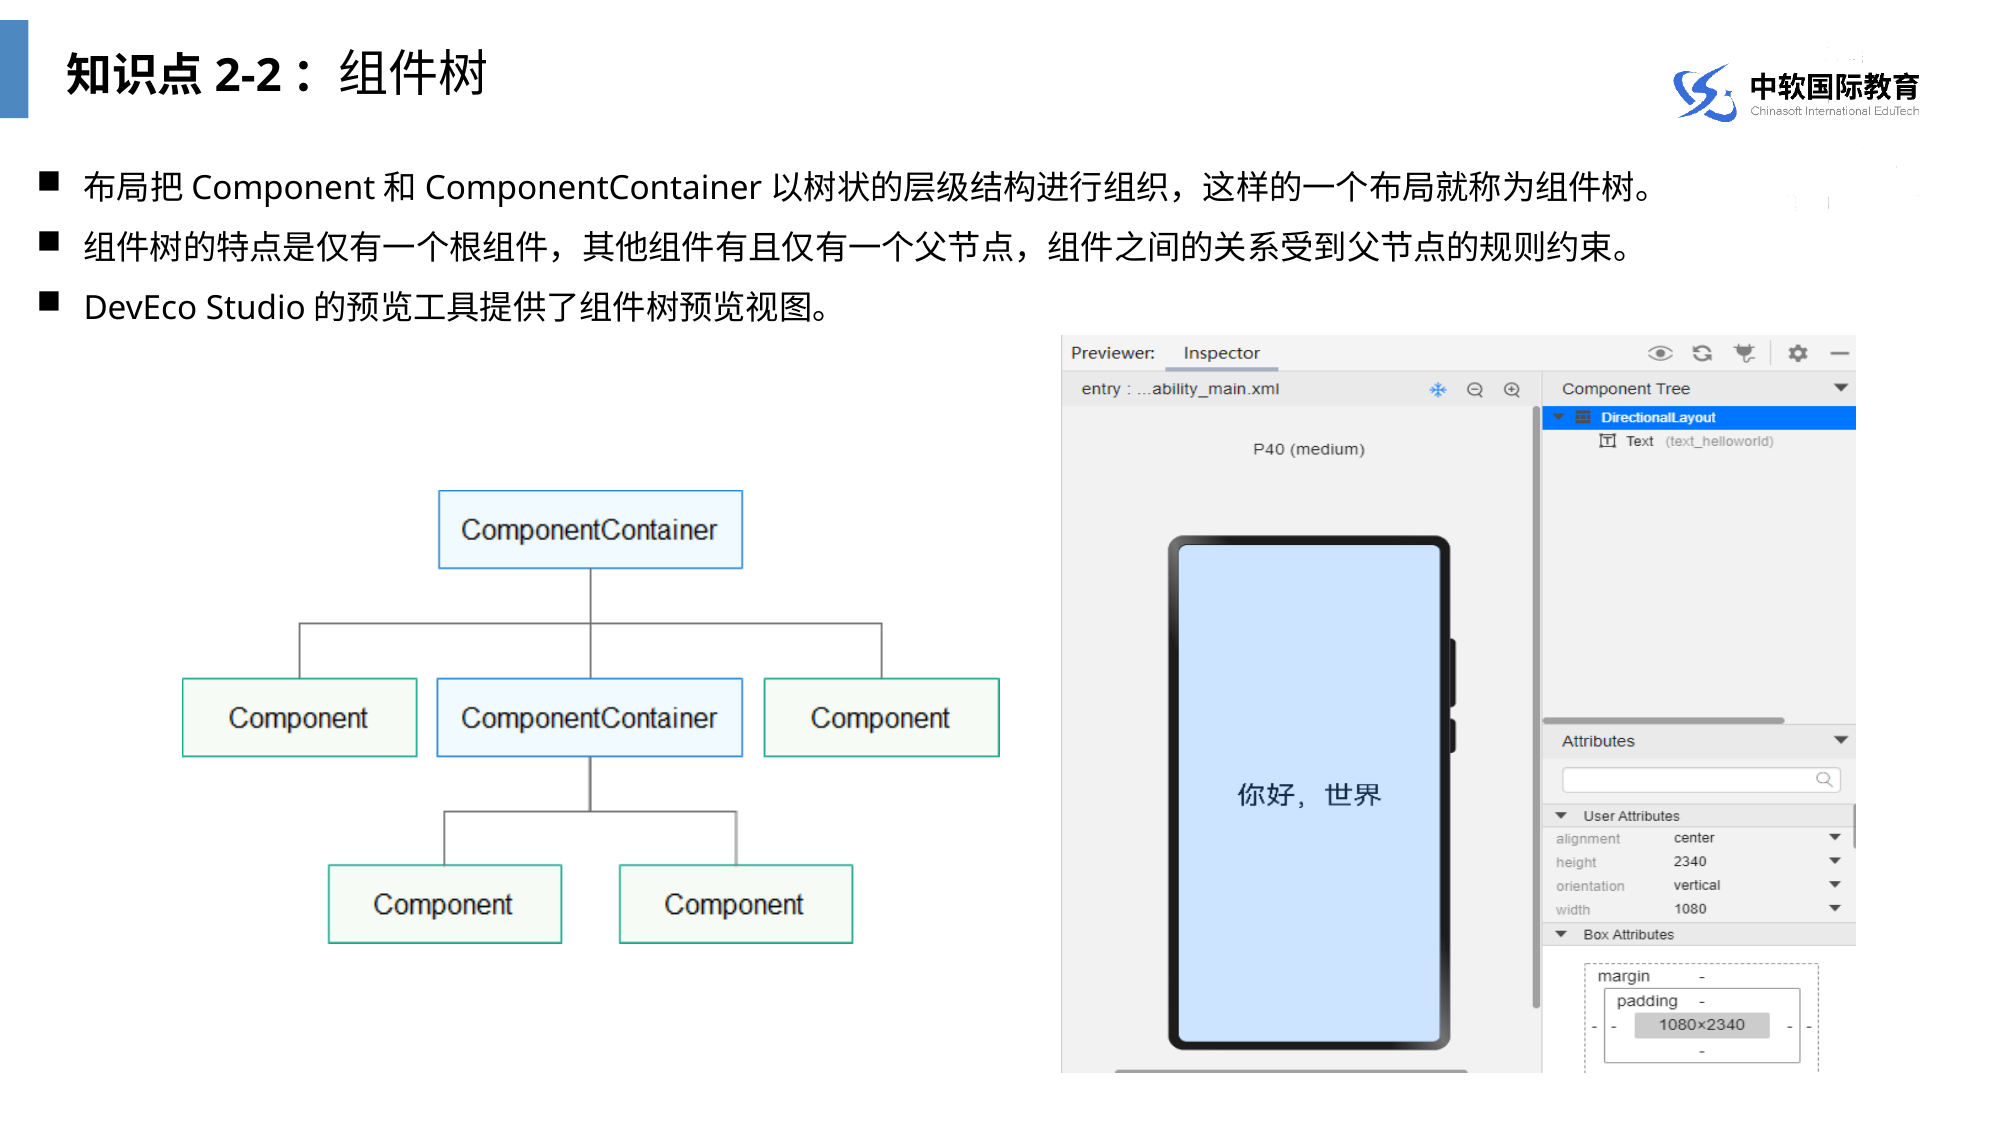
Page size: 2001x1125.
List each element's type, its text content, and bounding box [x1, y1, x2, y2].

picture [1611, 26, 1981, 230]
picture [1061, 335, 1856, 1073]
picture [182, 490, 1000, 944]
text_box 布局把Component和ComponentContainer以树状的层级结构进行组织，这样的一个布局就称为组件树。 组件树的特点是仅有一个根组件，其他组件有且仅有一个父节点，组件之间的关系受到父节点的规则约束。 DevEco Studio的预览工具提供了组件树预览视图。 [21, 138, 1901, 334]
text_box 知识点2-2：组件树 [51, 33, 1327, 109]
